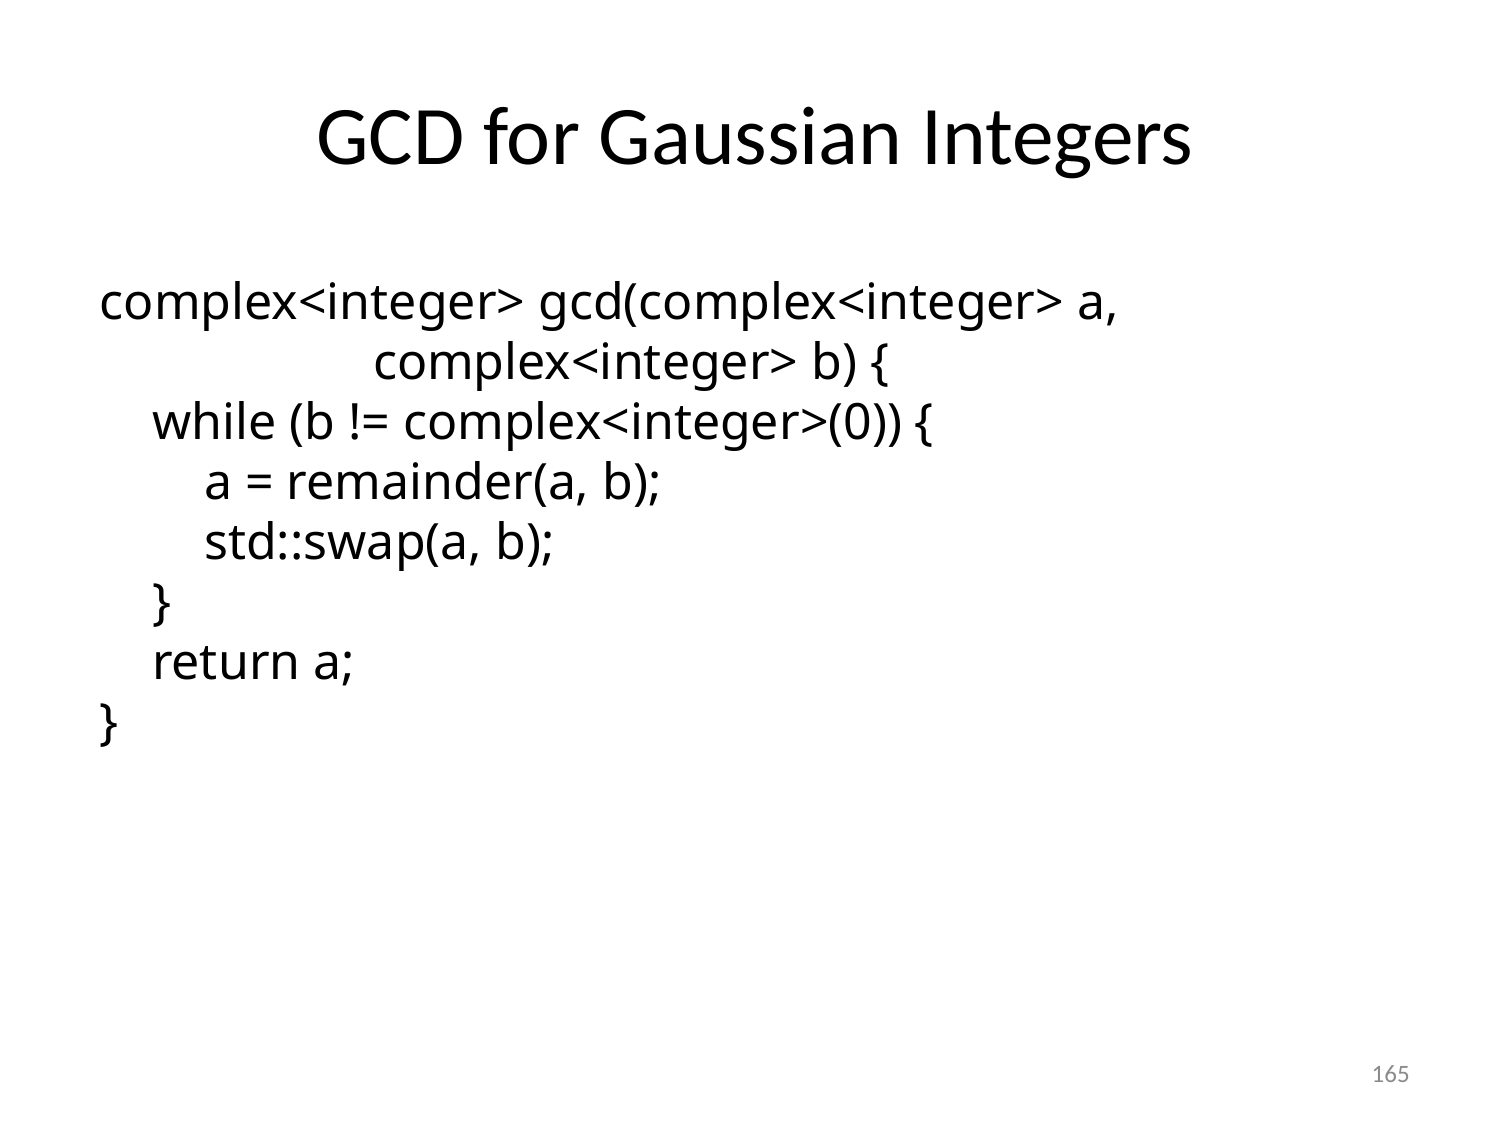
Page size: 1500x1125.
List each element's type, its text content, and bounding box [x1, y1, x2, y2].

slide_number 165 [1074, 1042, 1425, 1103]
text_box complex<integer> gcd(complex<integer> a, complex<integer> b) { while (b != complex<integer>(0)) { a = remainder(a, b); std::swap(a, b); } return a; } [85, 262, 1459, 757]
title GCD for Gaussian Integers [52, 37, 1459, 225]
